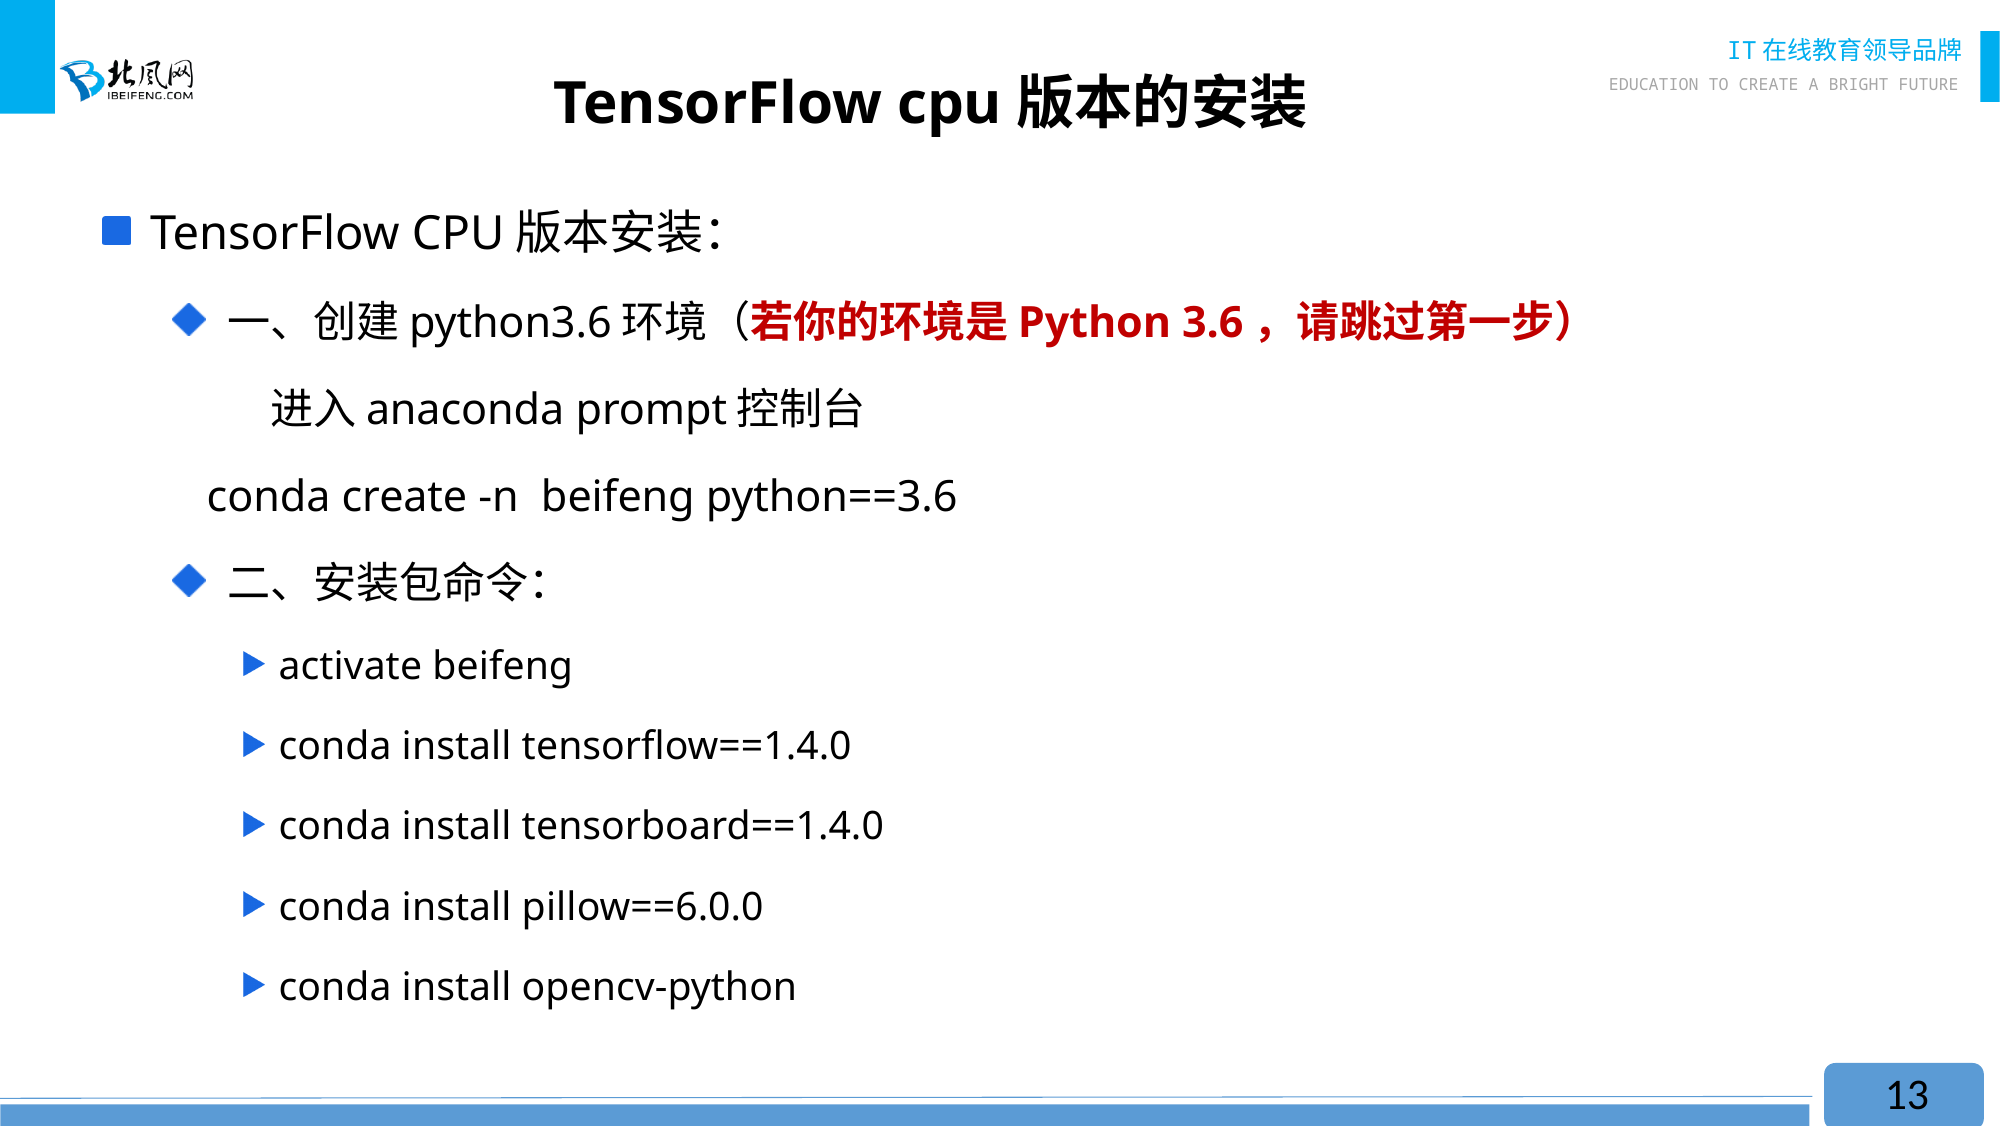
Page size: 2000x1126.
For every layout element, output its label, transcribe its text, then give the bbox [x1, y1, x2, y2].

picture [243, 891, 265, 917]
picture [243, 731, 265, 757]
list TensorFlow CPU版本安装： 一、创建python3.6环境（若你的环境是Python 3.6，请跳过第一步） 进入anaconda prompt控制台 conda create -n beifeng python==3.6 二、安装包命令： activate beifeng conda install tensorflow==1.4.0 conda install tensorboard==1.4.0 conda install pillow==6.0.0 conda install opencv-python [87, 166, 1653, 1028]
picture [56, 54, 198, 103]
picture [102, 216, 131, 245]
picture [172, 564, 206, 597]
picture [243, 811, 265, 837]
picture [243, 972, 265, 997]
picture [243, 651, 265, 676]
title TensorFlow cpu版本的安装 [255, 42, 1606, 167]
picture [172, 303, 206, 336]
